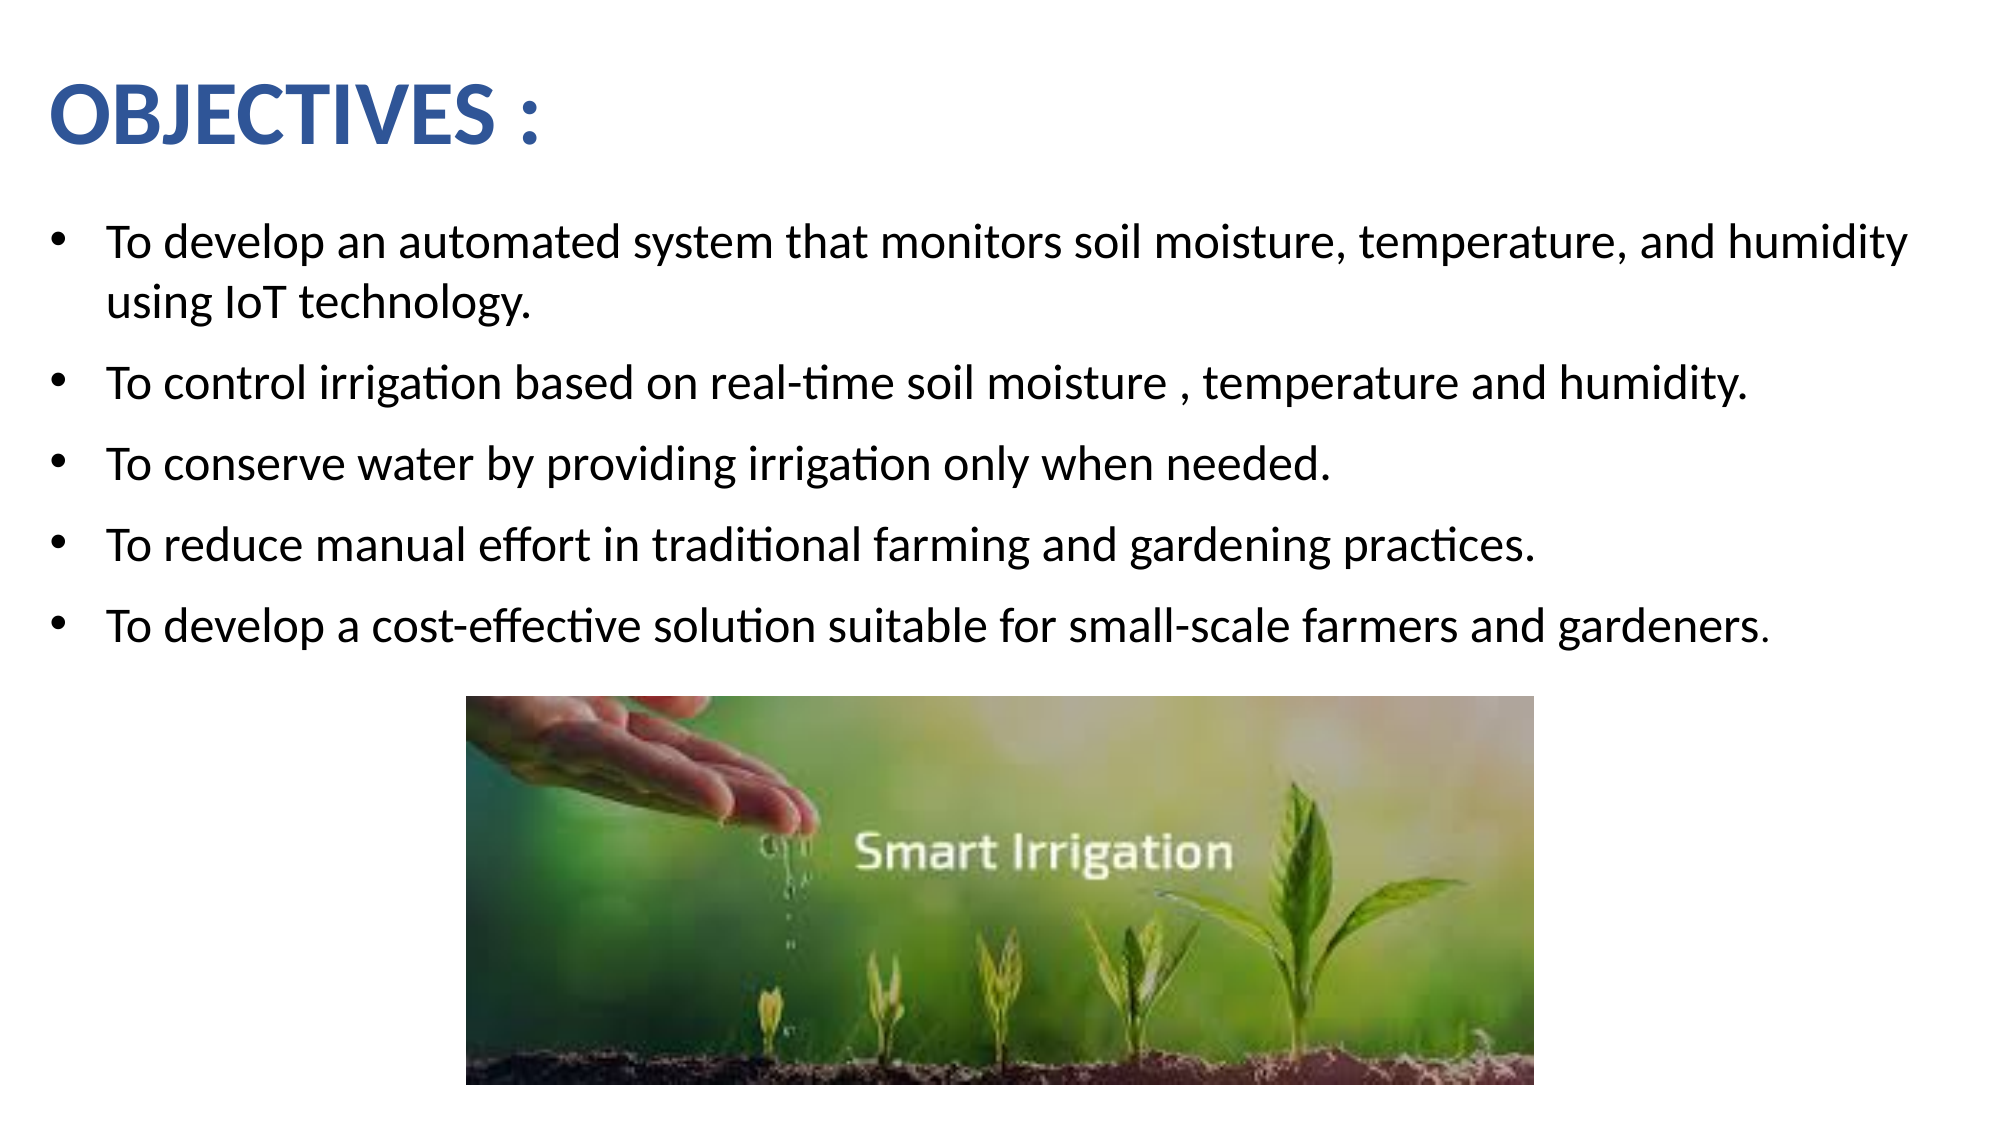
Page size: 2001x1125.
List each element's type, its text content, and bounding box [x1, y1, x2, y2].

subtitle To develop an automated system that monitors soil moisture, temperature, and humidity using IoT technology. To control irrigation based on real-time soil moisture , temperature and humidity. To conserve water by providing irrigation only when needed. To reduce manual effort in traditional farming and gardening practices. To develop a cost-effective solution suitable for small-scale farmers and gardeners. [41, 200, 2000, 1025]
title OBJECTIVES : [41, 28, 1543, 173]
picture [465, 696, 1535, 1085]
